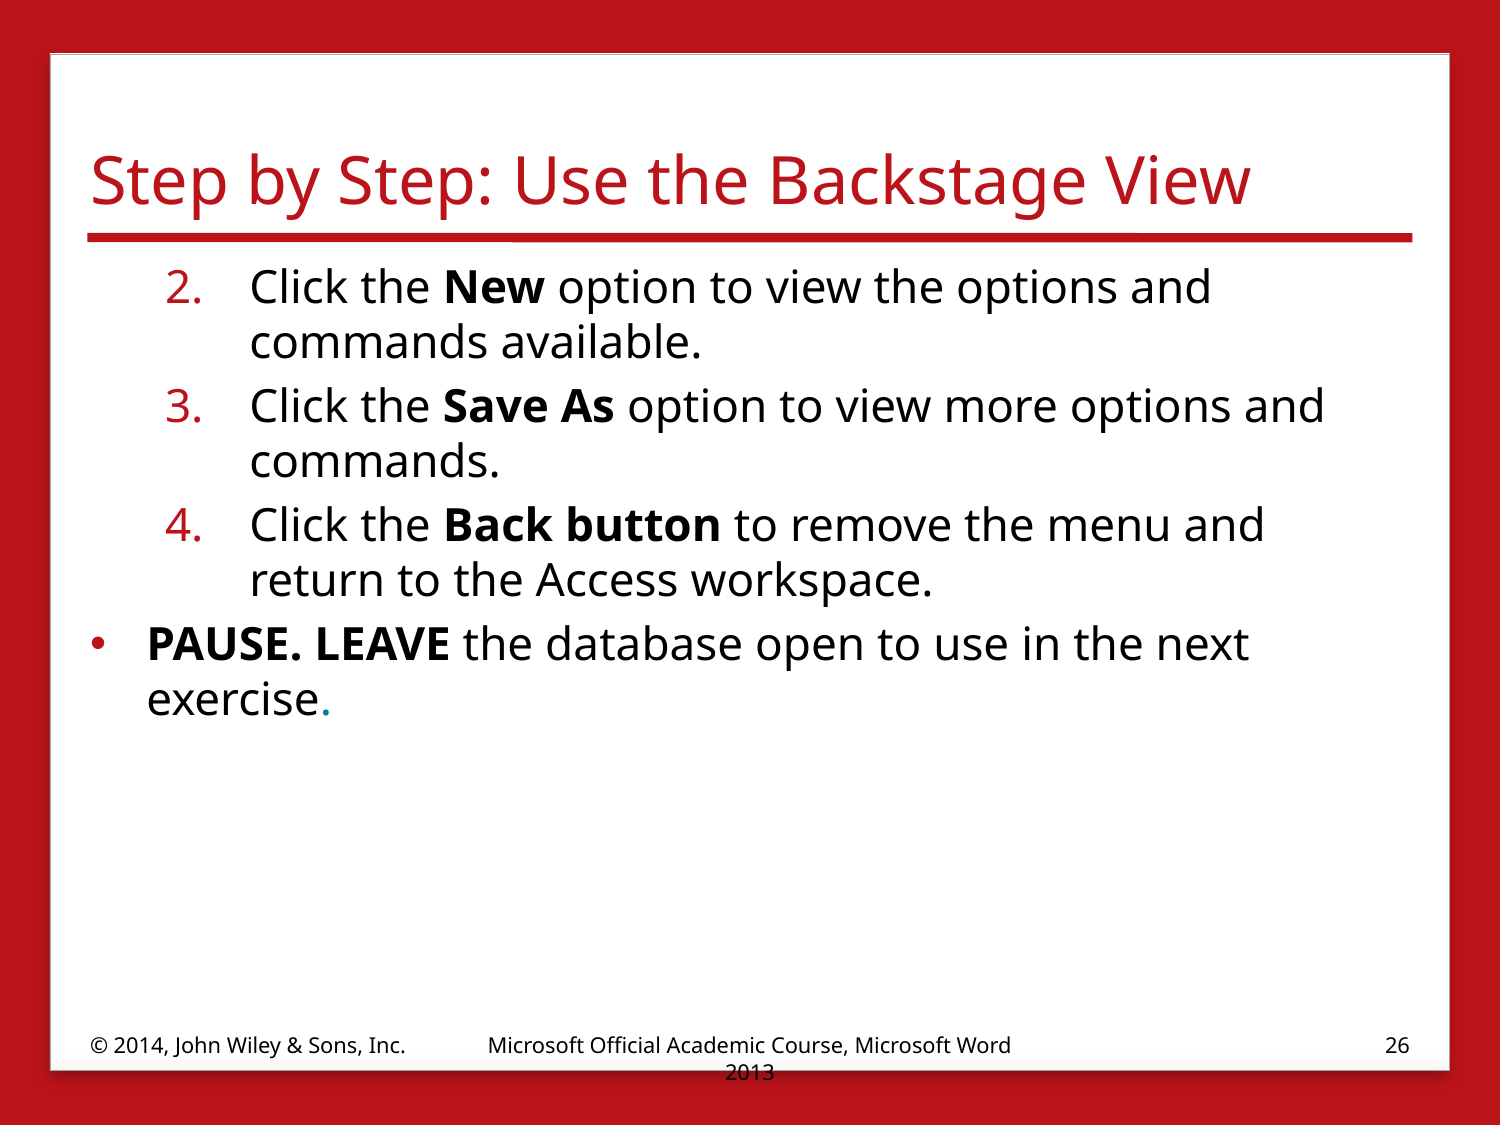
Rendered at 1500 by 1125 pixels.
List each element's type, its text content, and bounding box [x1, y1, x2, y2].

slide_number 26 [1074, 1024, 1426, 1103]
slide_number © 2014, John Wiley & Sons, Inc. [74, 1024, 426, 1103]
title Step by Step: Use the Backstage View [74, 74, 1426, 226]
list Click the New option to view the options and commands available. Click the Save As option to view more options and commands. Click the Back button to remove the menu and return to the Access workspace. PAUSE. LEAVE the database open to use in the next exercise. [75, 249, 1425, 1063]
footer Microsoft Official Academic Course, Microsoft Word 2013 [449, 1024, 1051, 1103]
